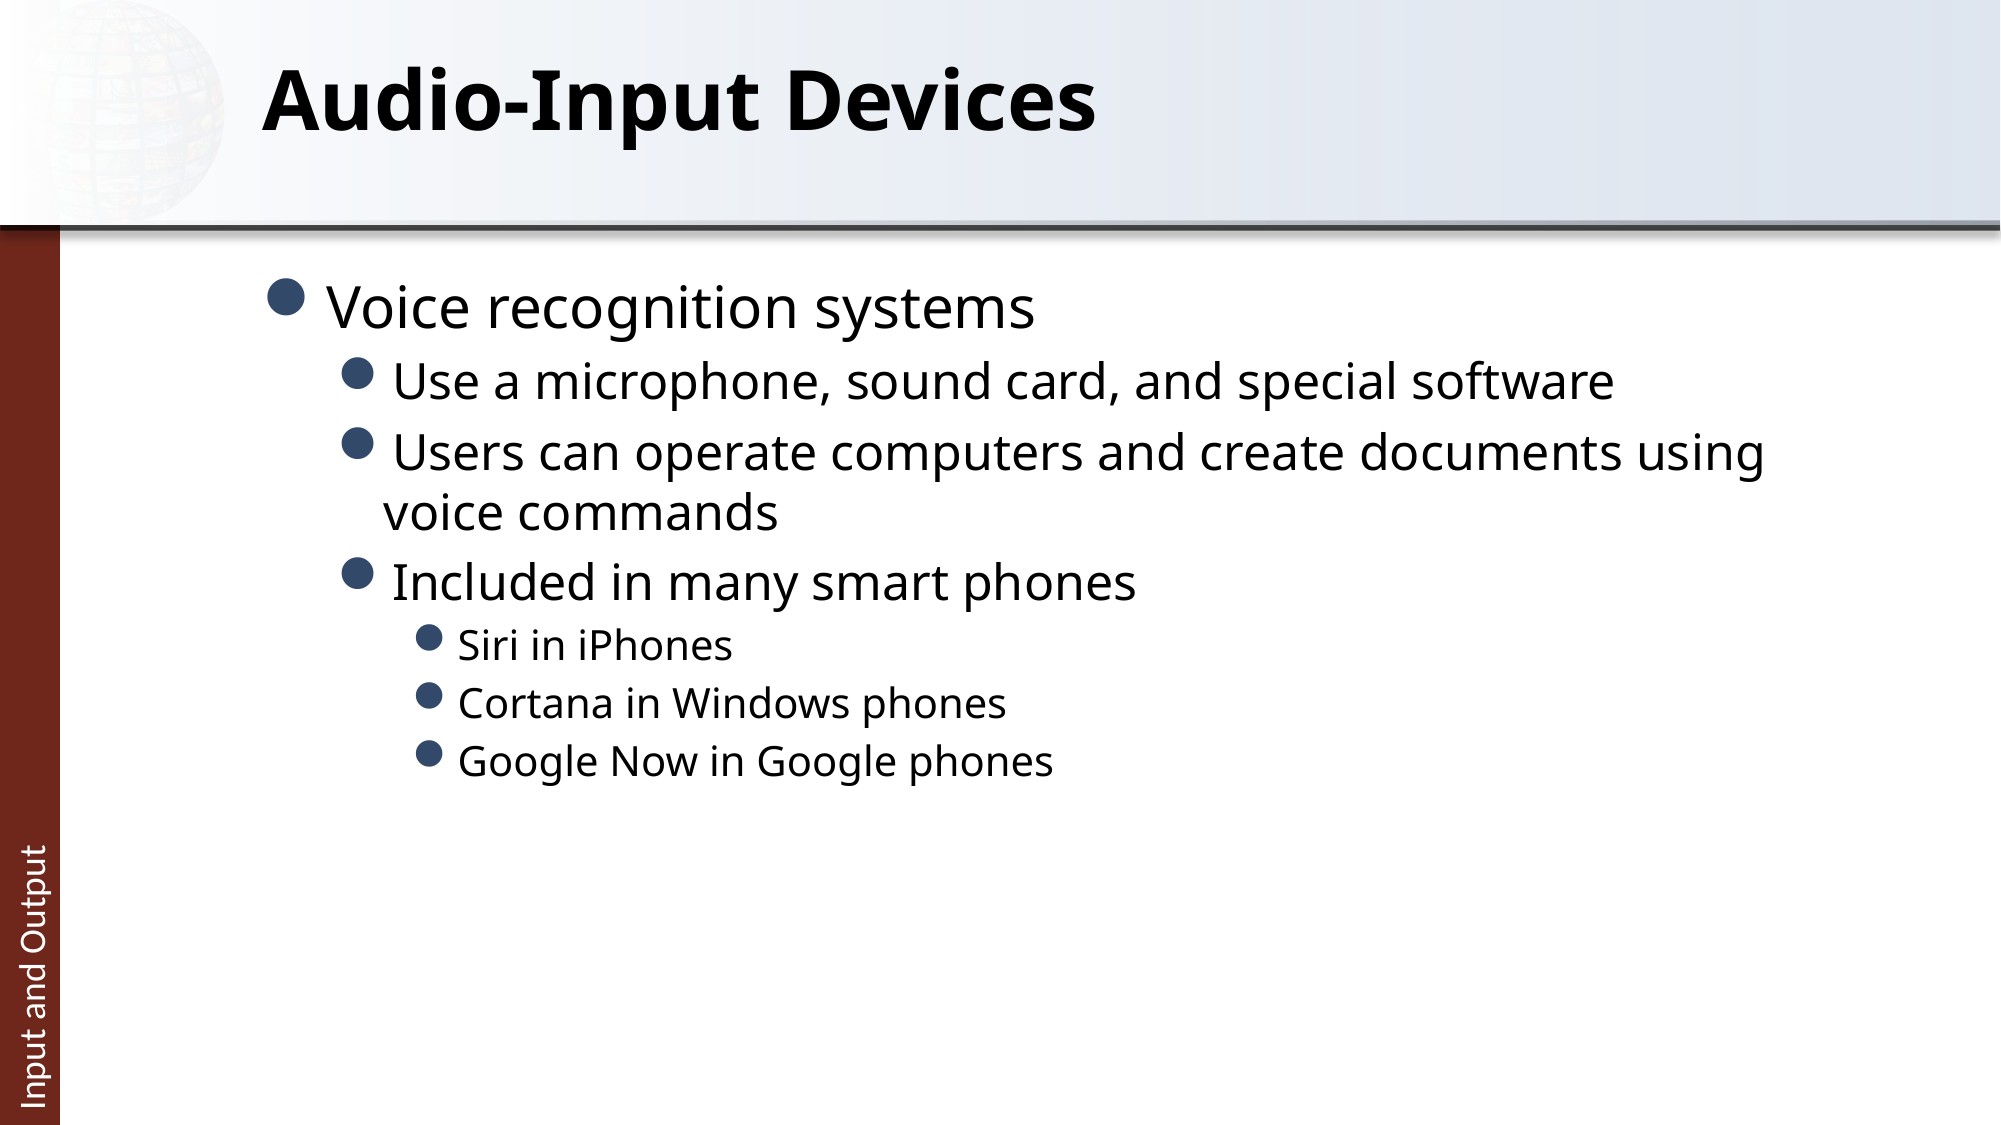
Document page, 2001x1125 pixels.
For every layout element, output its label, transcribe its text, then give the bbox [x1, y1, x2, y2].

list Voice recognition systems Use a microphone, sound card, and special software Users can operate computers and create documents using voice commands Included in many smart phones Siri in iPhones Cortana in Windows phones Google Now in Google phones [247, 262, 1782, 1005]
title Audio-Input Devices [247, 0, 1985, 195]
